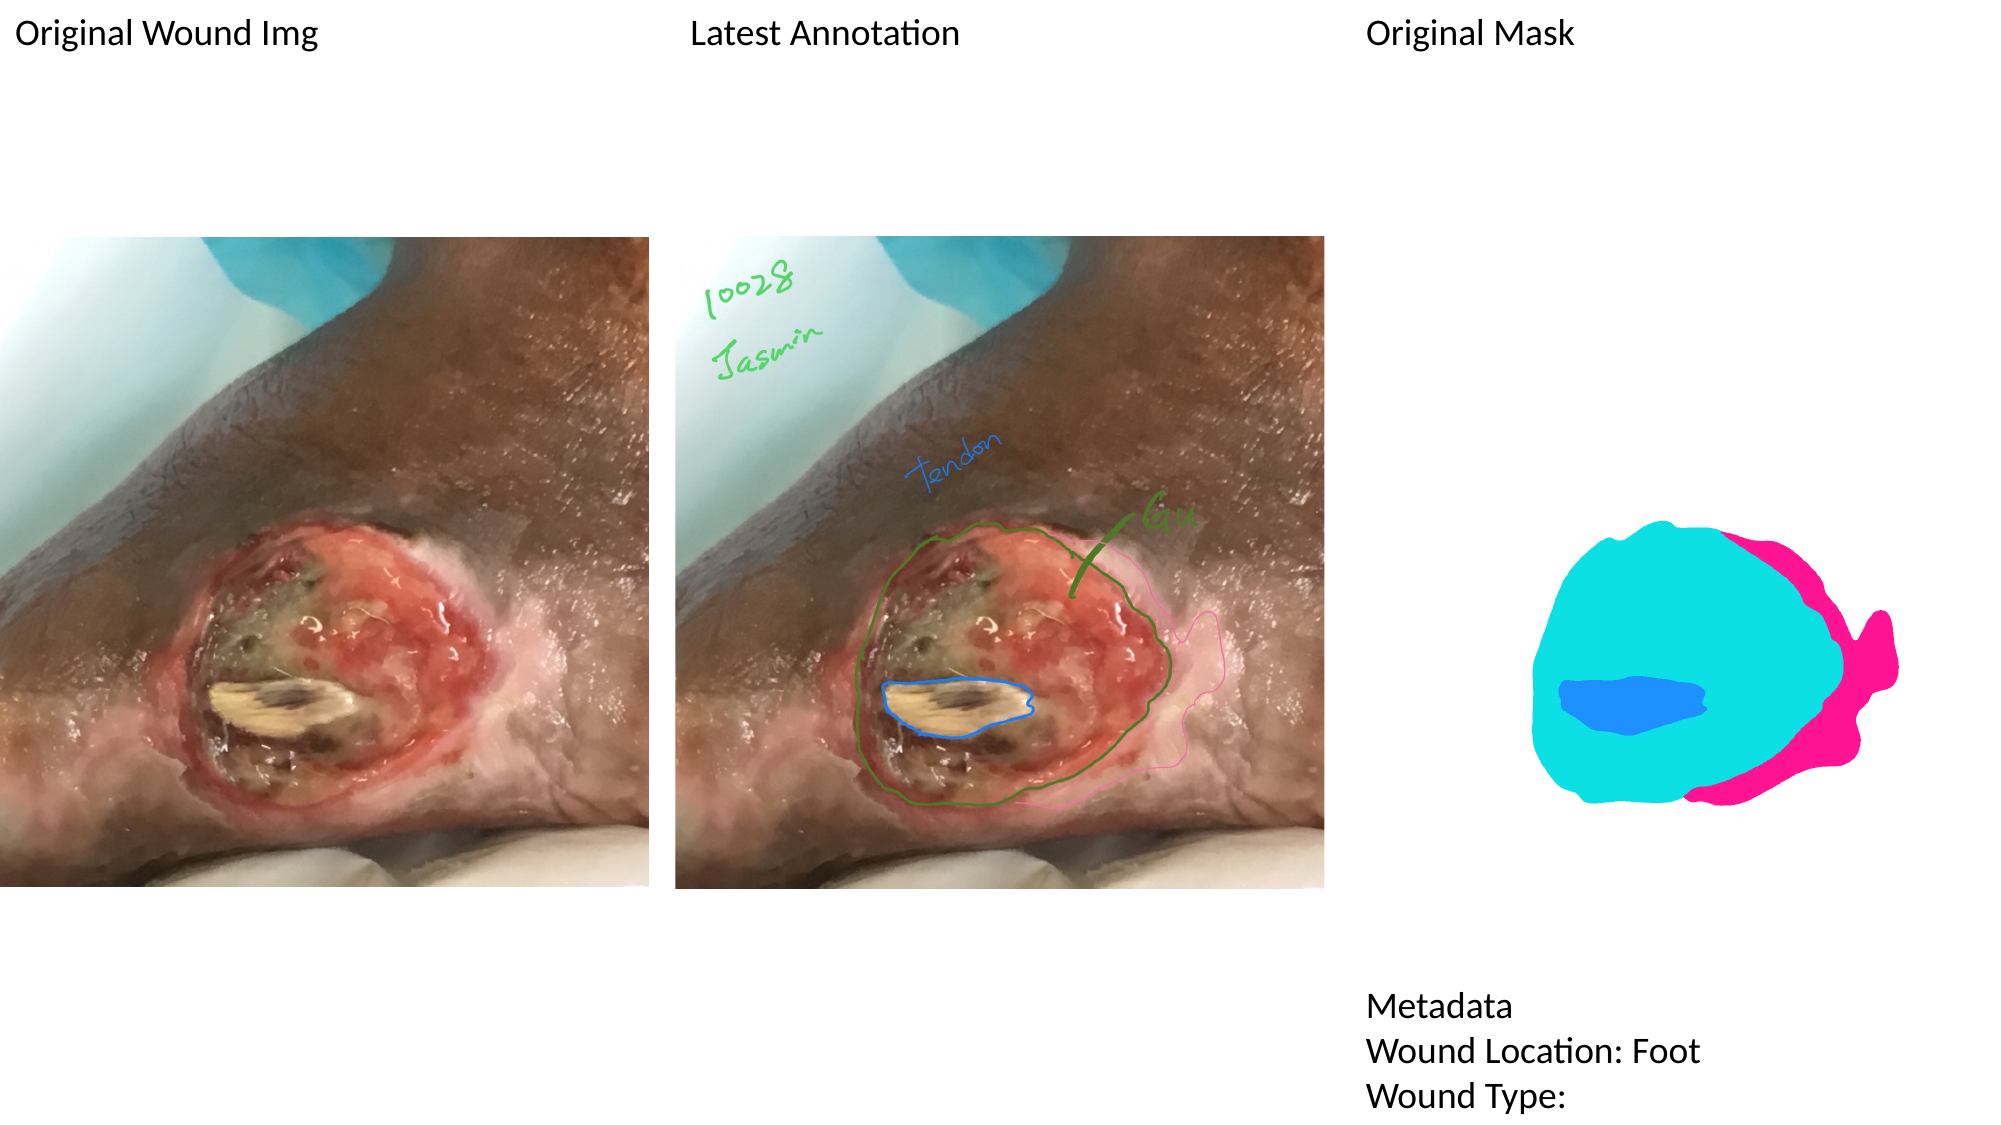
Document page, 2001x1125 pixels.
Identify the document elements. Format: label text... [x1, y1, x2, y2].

picture [0, 237, 650, 888]
text_box Original Wound Img [0, 0, 650, 60]
picture [1350, 237, 2000, 888]
text_box Original Mask [1350, 0, 2000, 60]
text_box Metadata Wound Location: Foot Wound Type: [1350, 973, 2000, 1124]
text_box Latest Annotation [675, 0, 1325, 60]
picture [675, 235, 1325, 889]
